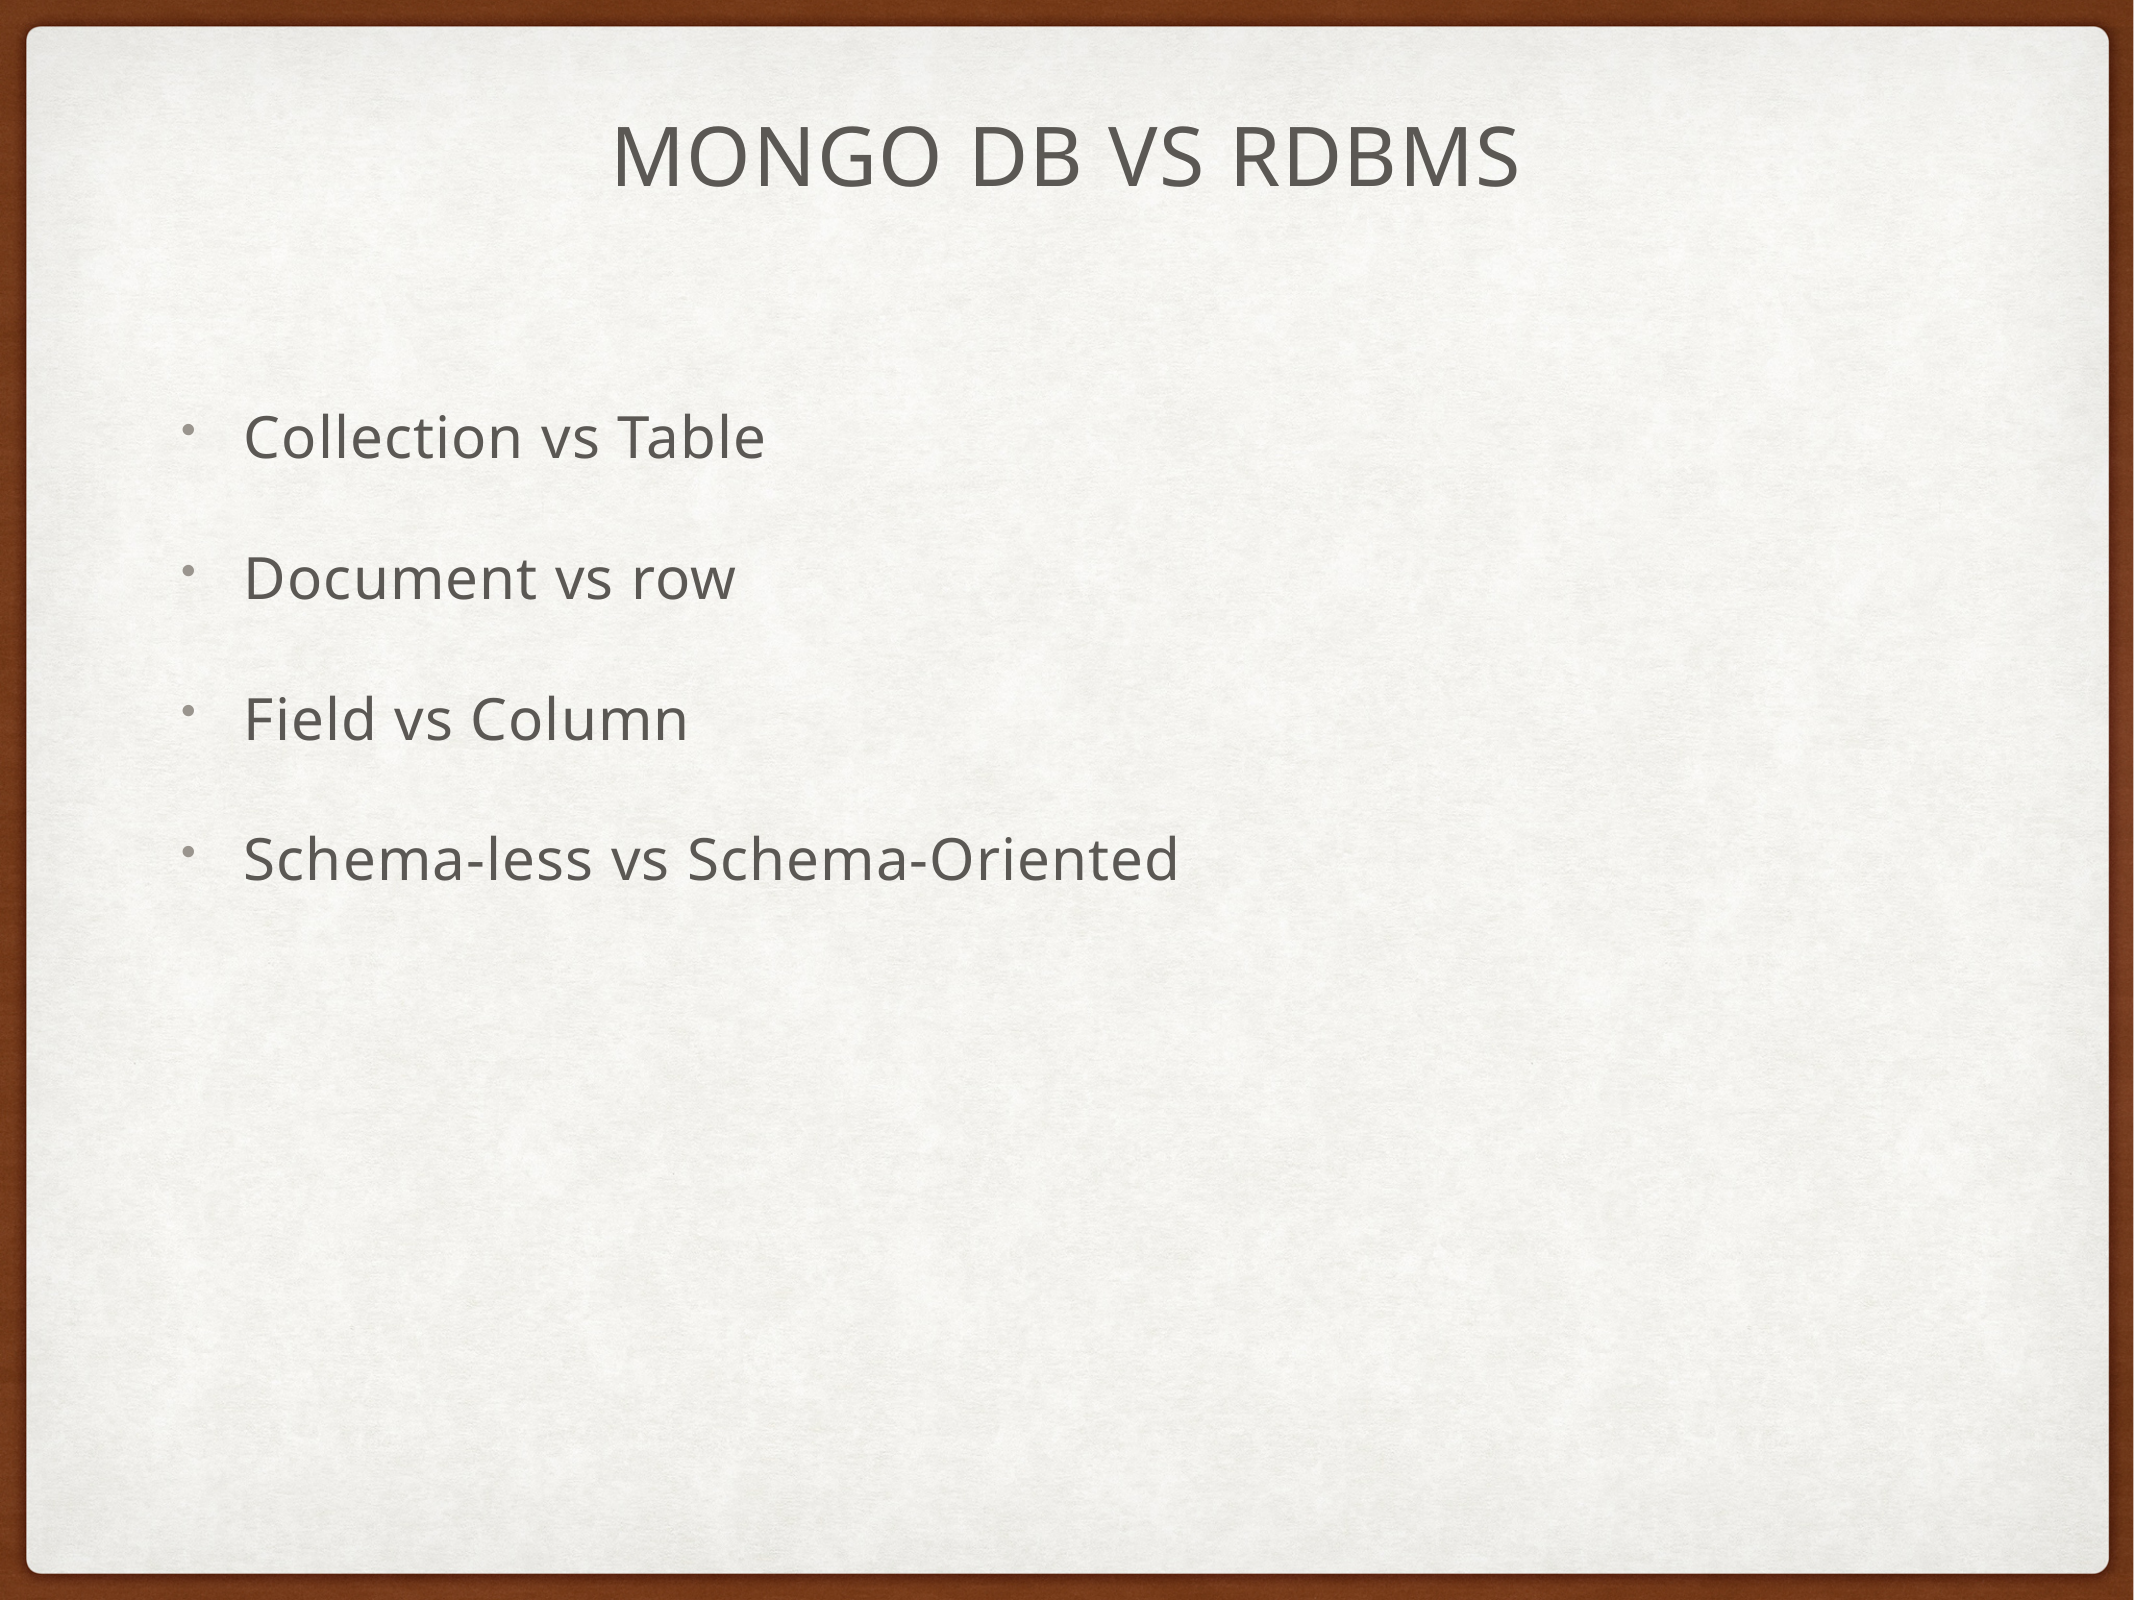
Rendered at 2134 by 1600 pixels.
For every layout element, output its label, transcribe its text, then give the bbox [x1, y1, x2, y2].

title MonGO DB vs RDBMS [109, 95, 2024, 220]
list Collection vs Table Document vs row Field vs Column Schema-less vs Schema-Oriented [109, 391, 2024, 1451]
picture [0, 0, 2134, 1600]
